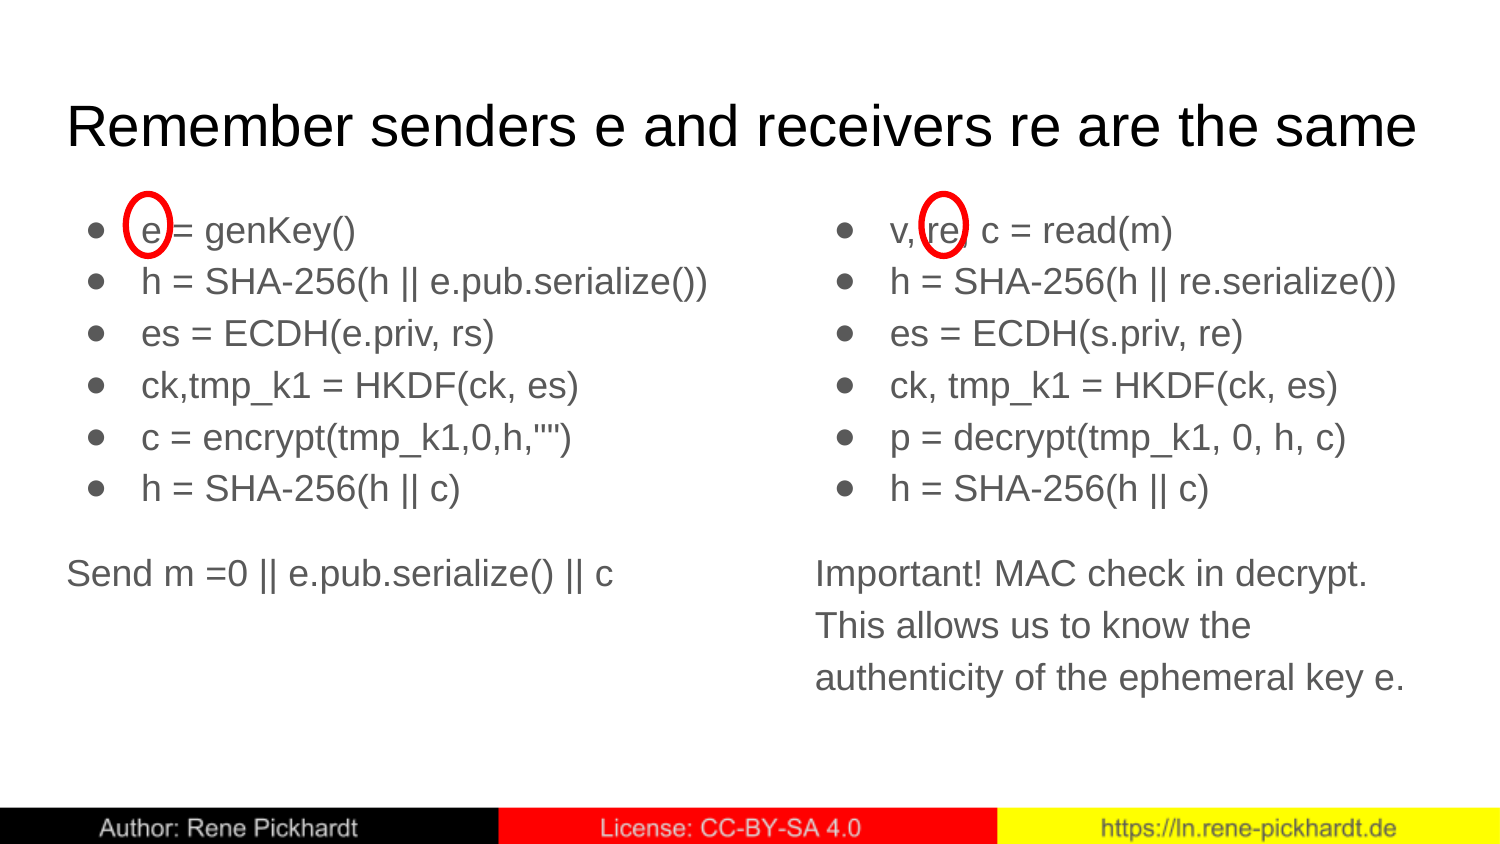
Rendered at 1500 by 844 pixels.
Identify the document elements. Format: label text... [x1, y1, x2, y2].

text_box [921, 193, 966, 256]
title Remember senders e and receivers re are the same [51, 72, 1449, 167]
list v, re, c = read(m) h = SHA-256(h || re.serialize()) es = ECDH(s.priv, re) ck, tmp_k1 = HKDF(ck, es) p = decrypt(tmp_k1, 0, h, c) h = SHA-256(h || c) Important! MAC check in decrypt. This allows us to know the authenticity of the ephemeral key e. [799, 183, 1449, 745]
picture [0, 0, 1500, 844]
text_box [125, 193, 171, 256]
list e = genKey() h = SHA-256(h || e.pub.serialize()) es = ECDH(e.priv, rs) ck,tmp_k1 = HKDF(ck, es) c = encrypt(tmp_k1,0,h,"") h = SHA-256(h || c) Send m =0 || e.pub.serialize() || c [51, 183, 771, 745]
